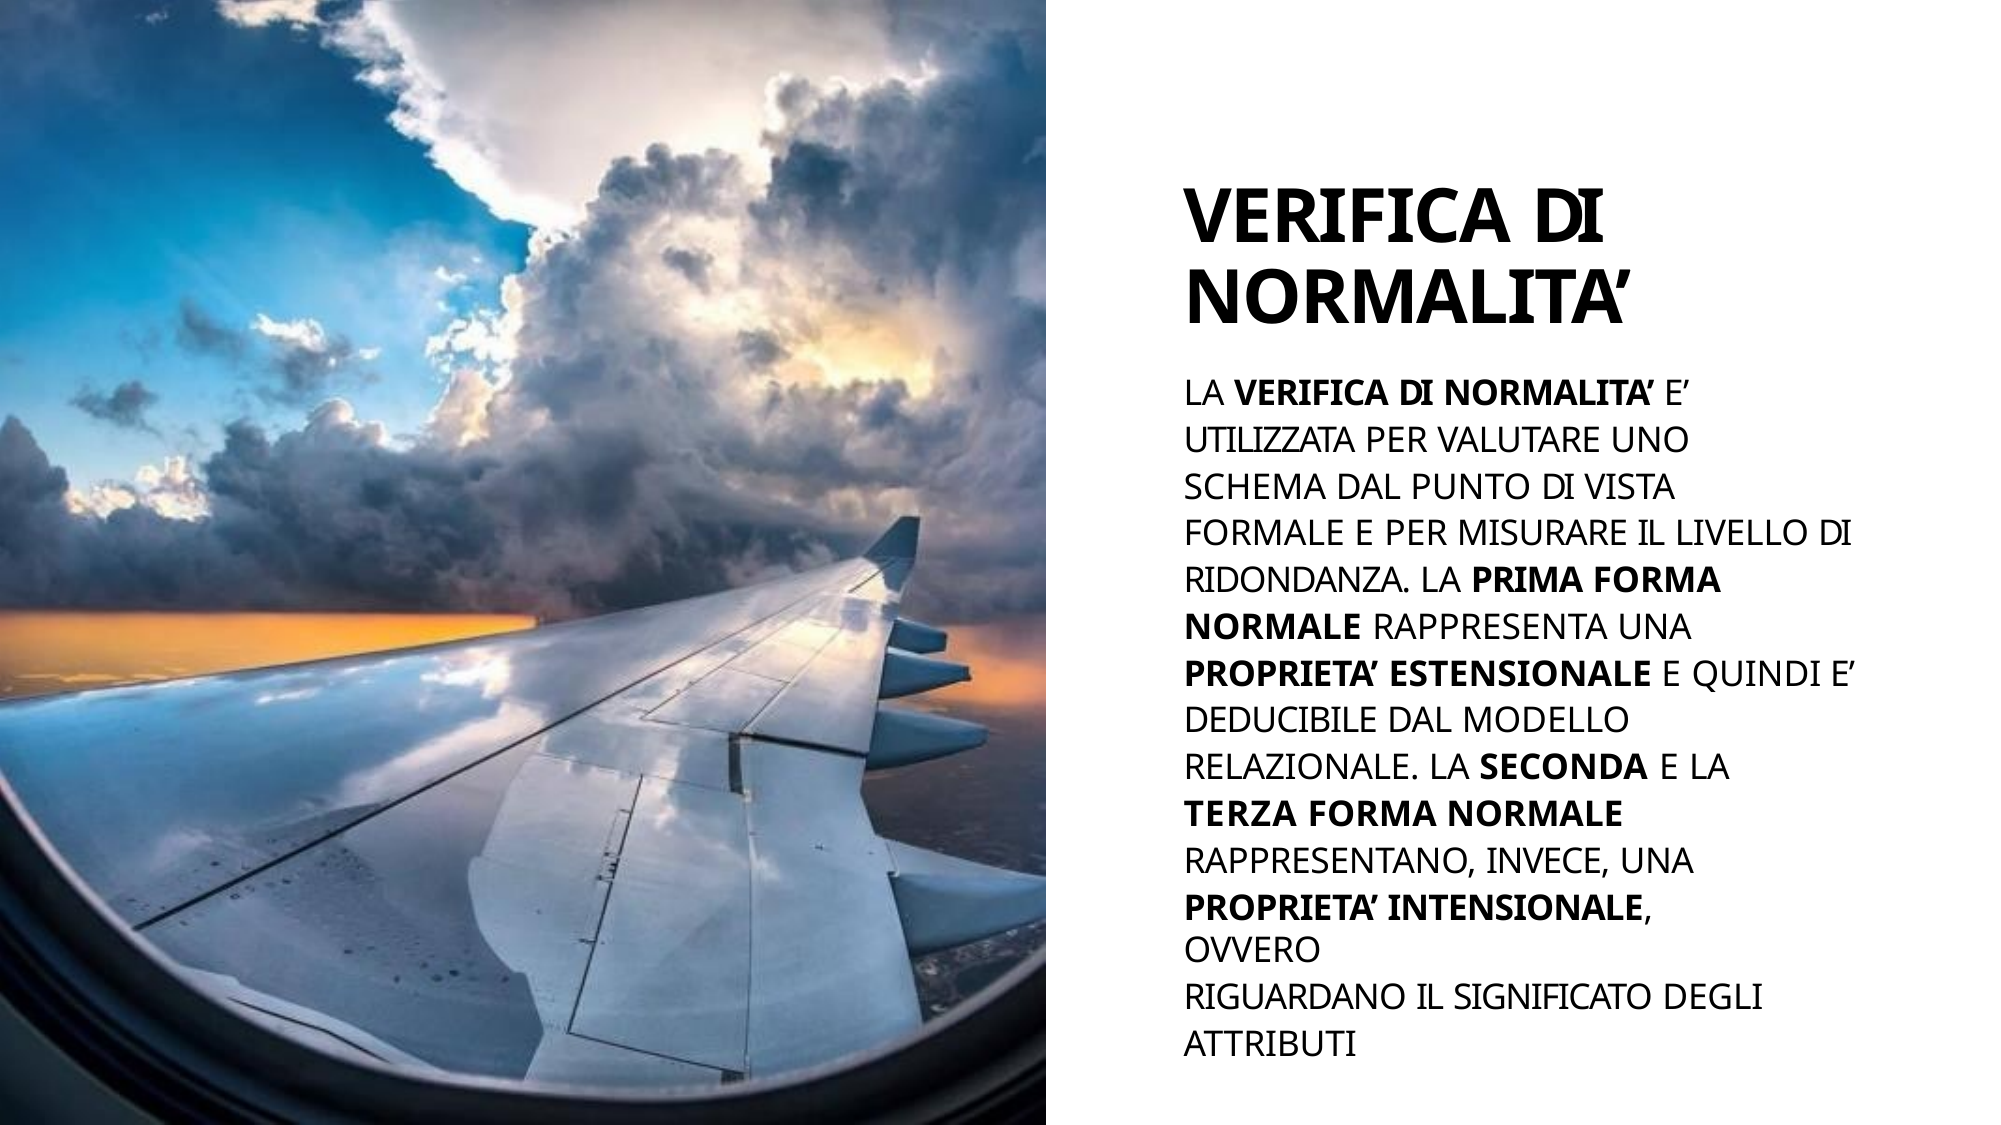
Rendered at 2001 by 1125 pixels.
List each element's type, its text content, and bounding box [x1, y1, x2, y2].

title VERIFICA DI NORMALITA’ [1181, 164, 1655, 363]
picture [0, 0, 1046, 1125]
text_box LA VERIFICA DI NORMALITA’ E’ UTILIZZATA PER VALUTARE UNO SCHEMA DAL PUNTO DI VISTA FORMALE E PER MISURARE IL LIVELLO DI RIDONDANZA. LA PRIMA FORMA NORMALE RAPPRESENTA UNA PROPRIETA’ ESTENSIONALE E QUINDI E’ DEDUCIBILE DAL MODELLO RELAZIONALE. LA SECONDA E LA TERZA FORMA NORMALE RAPPRESENTANO, INVECE, UNA PROPRIETA’ INTENSIONALE, OVVERO RIGUARDANO IL SIGNIFICATO DEGLI ATTRIBUTI [1181, 363, 1869, 1064]
